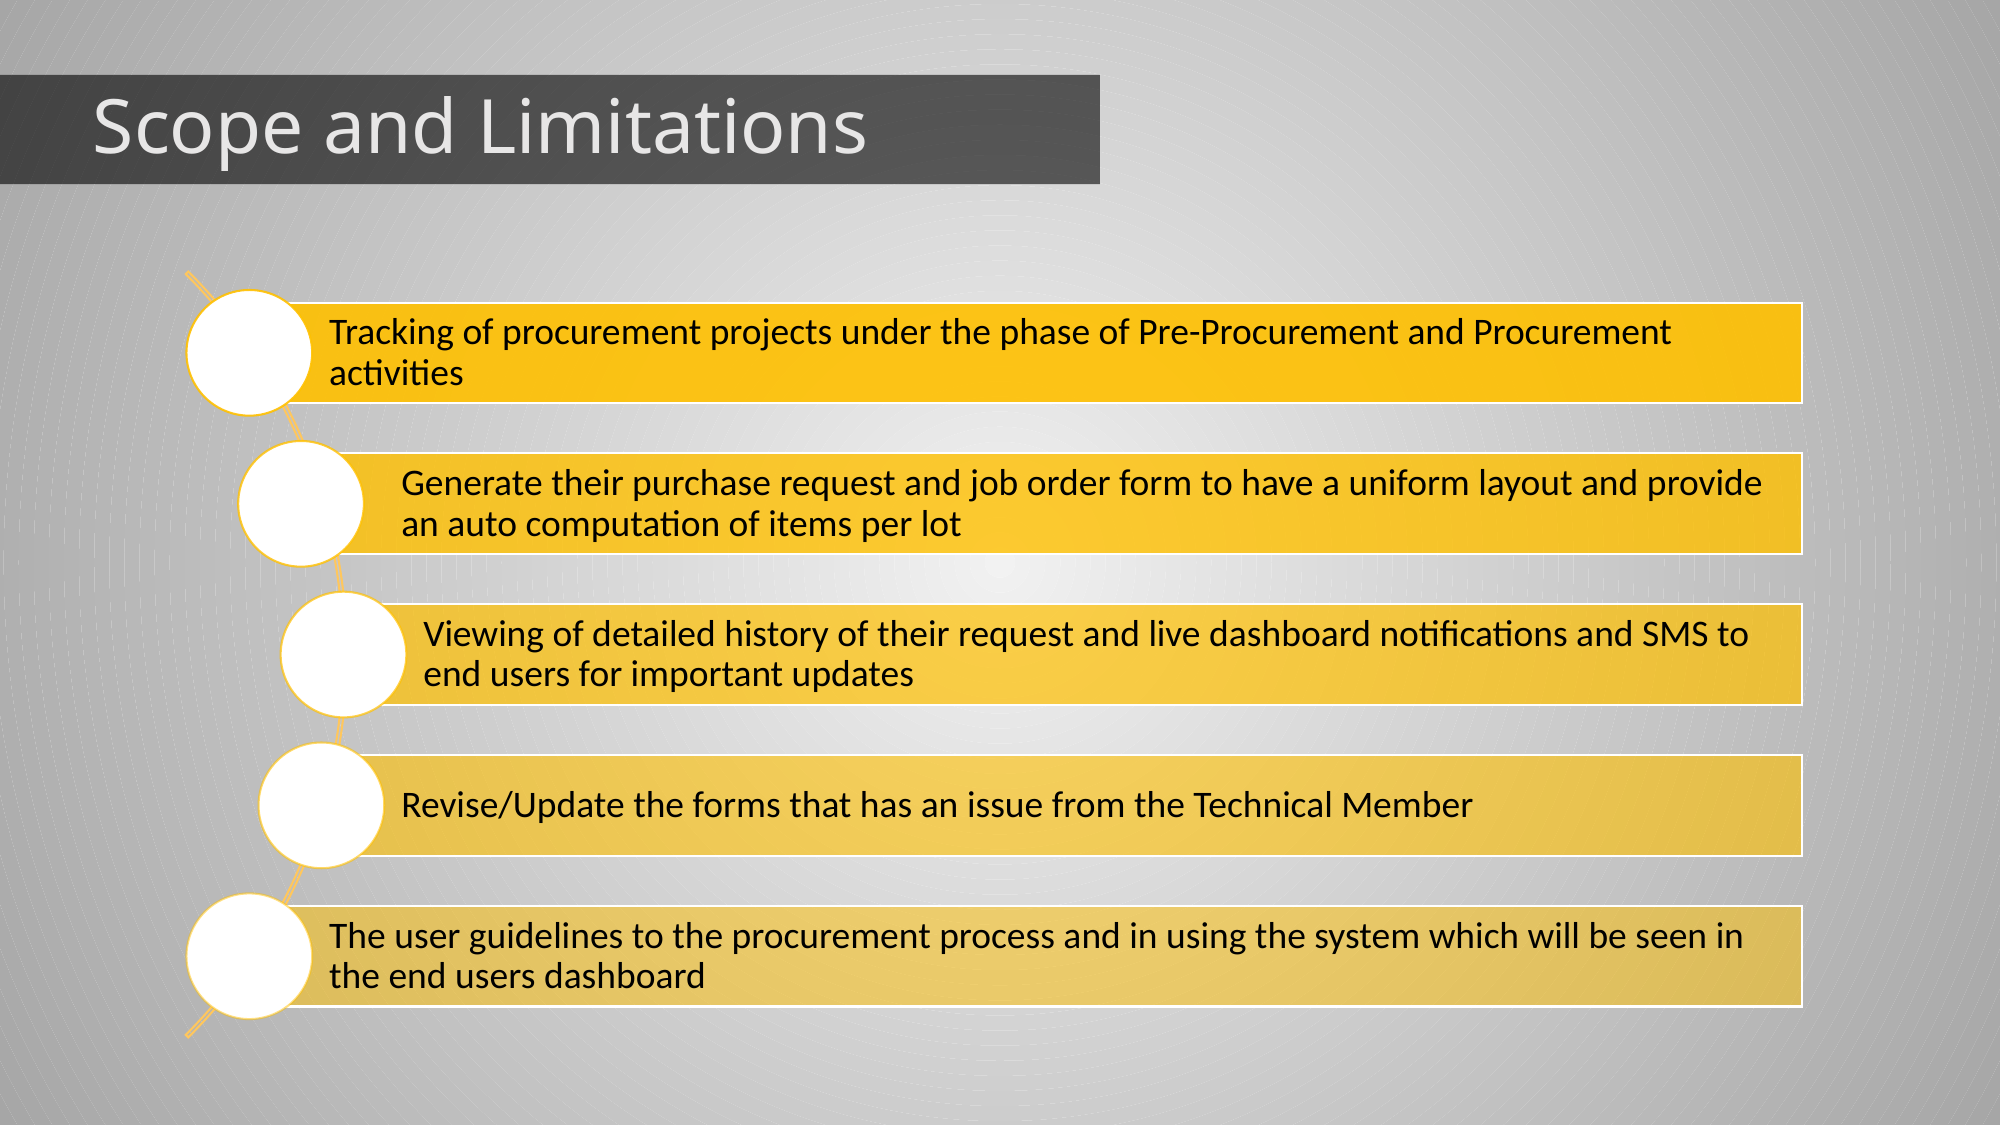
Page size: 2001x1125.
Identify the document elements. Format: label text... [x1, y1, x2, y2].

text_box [173, 252, 1814, 1057]
text_box Scope and Limitations [0, 74, 1100, 185]
